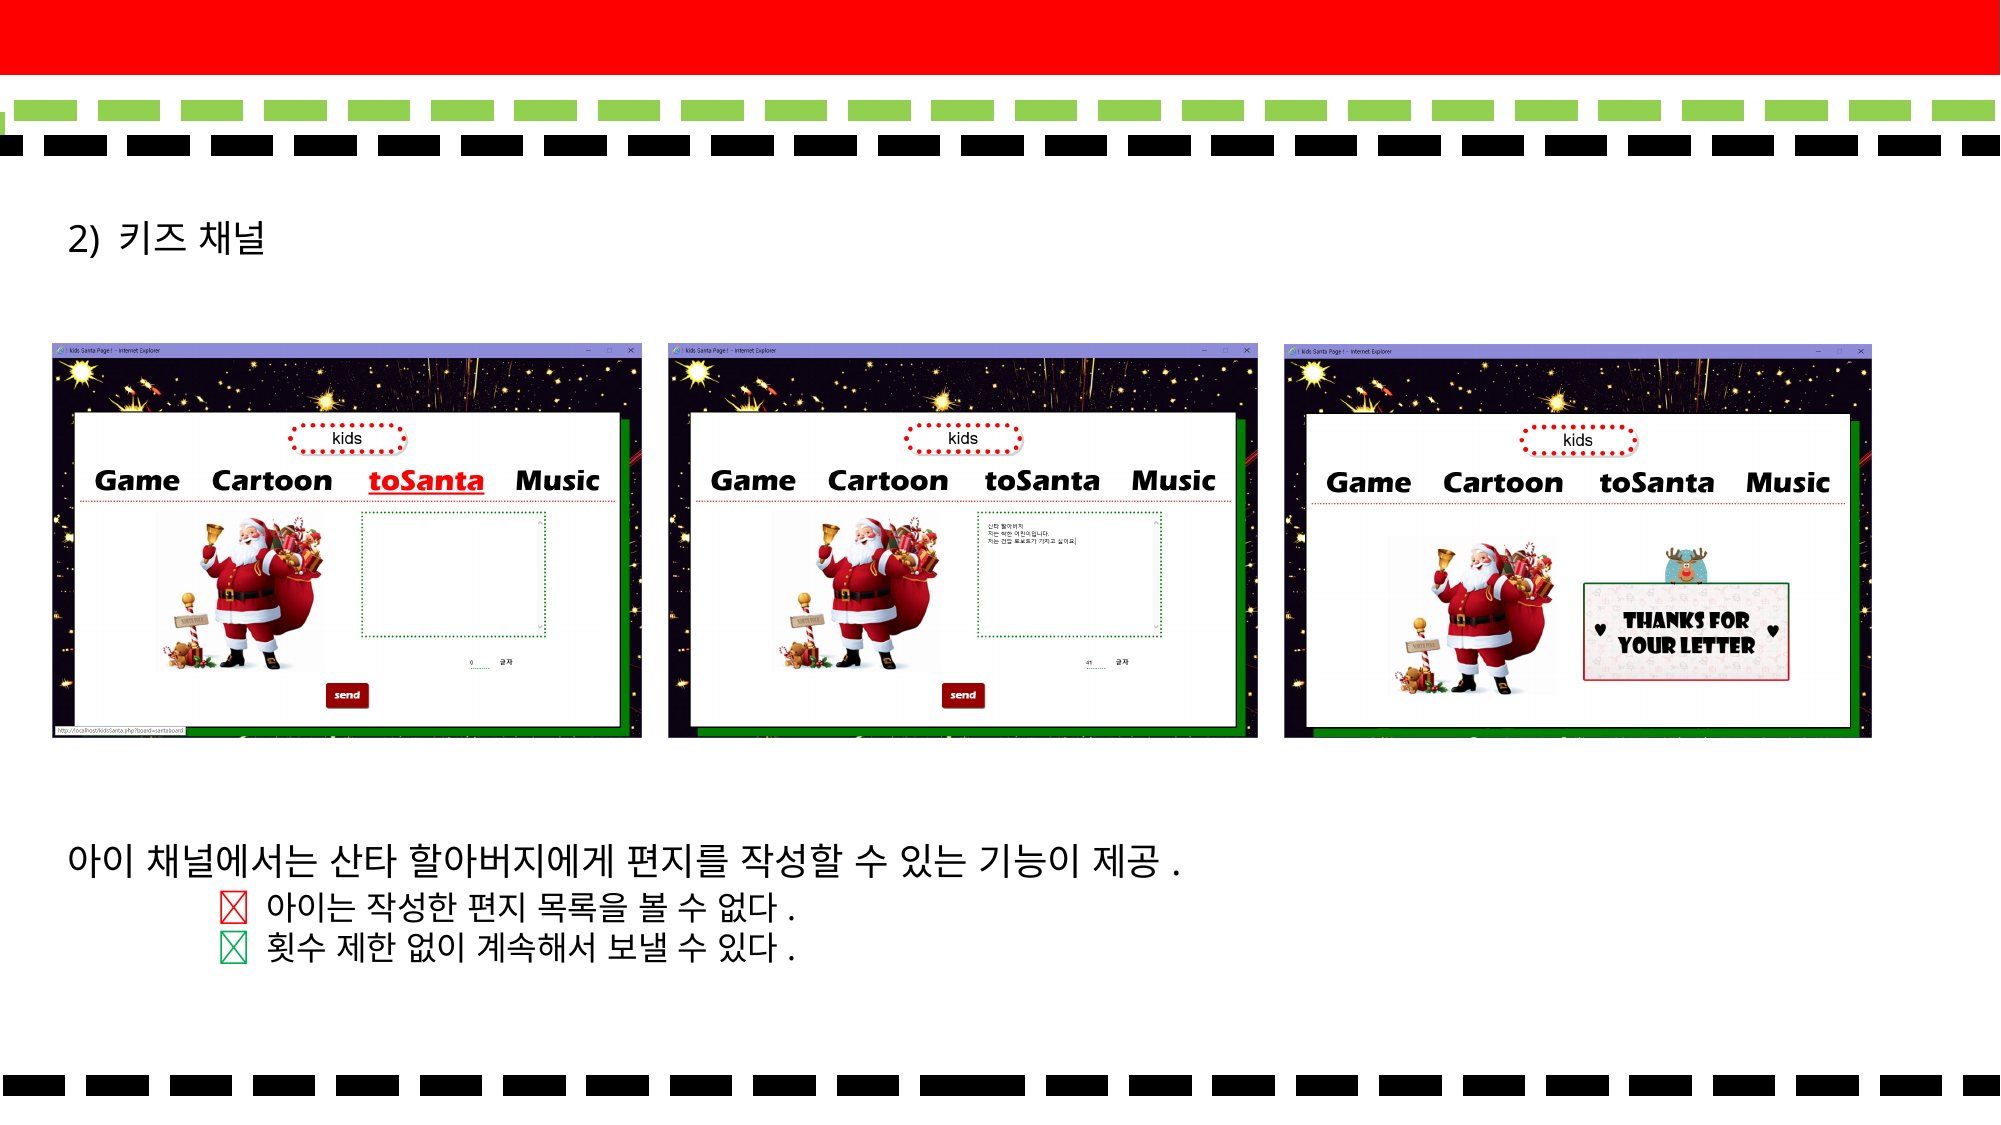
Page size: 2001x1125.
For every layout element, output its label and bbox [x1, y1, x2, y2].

text_box [0, 110, 2000, 1086]
picture [1284, 344, 1872, 738]
picture [668, 343, 1258, 738]
text_box [0, 0, 2000, 76]
picture [52, 343, 642, 738]
